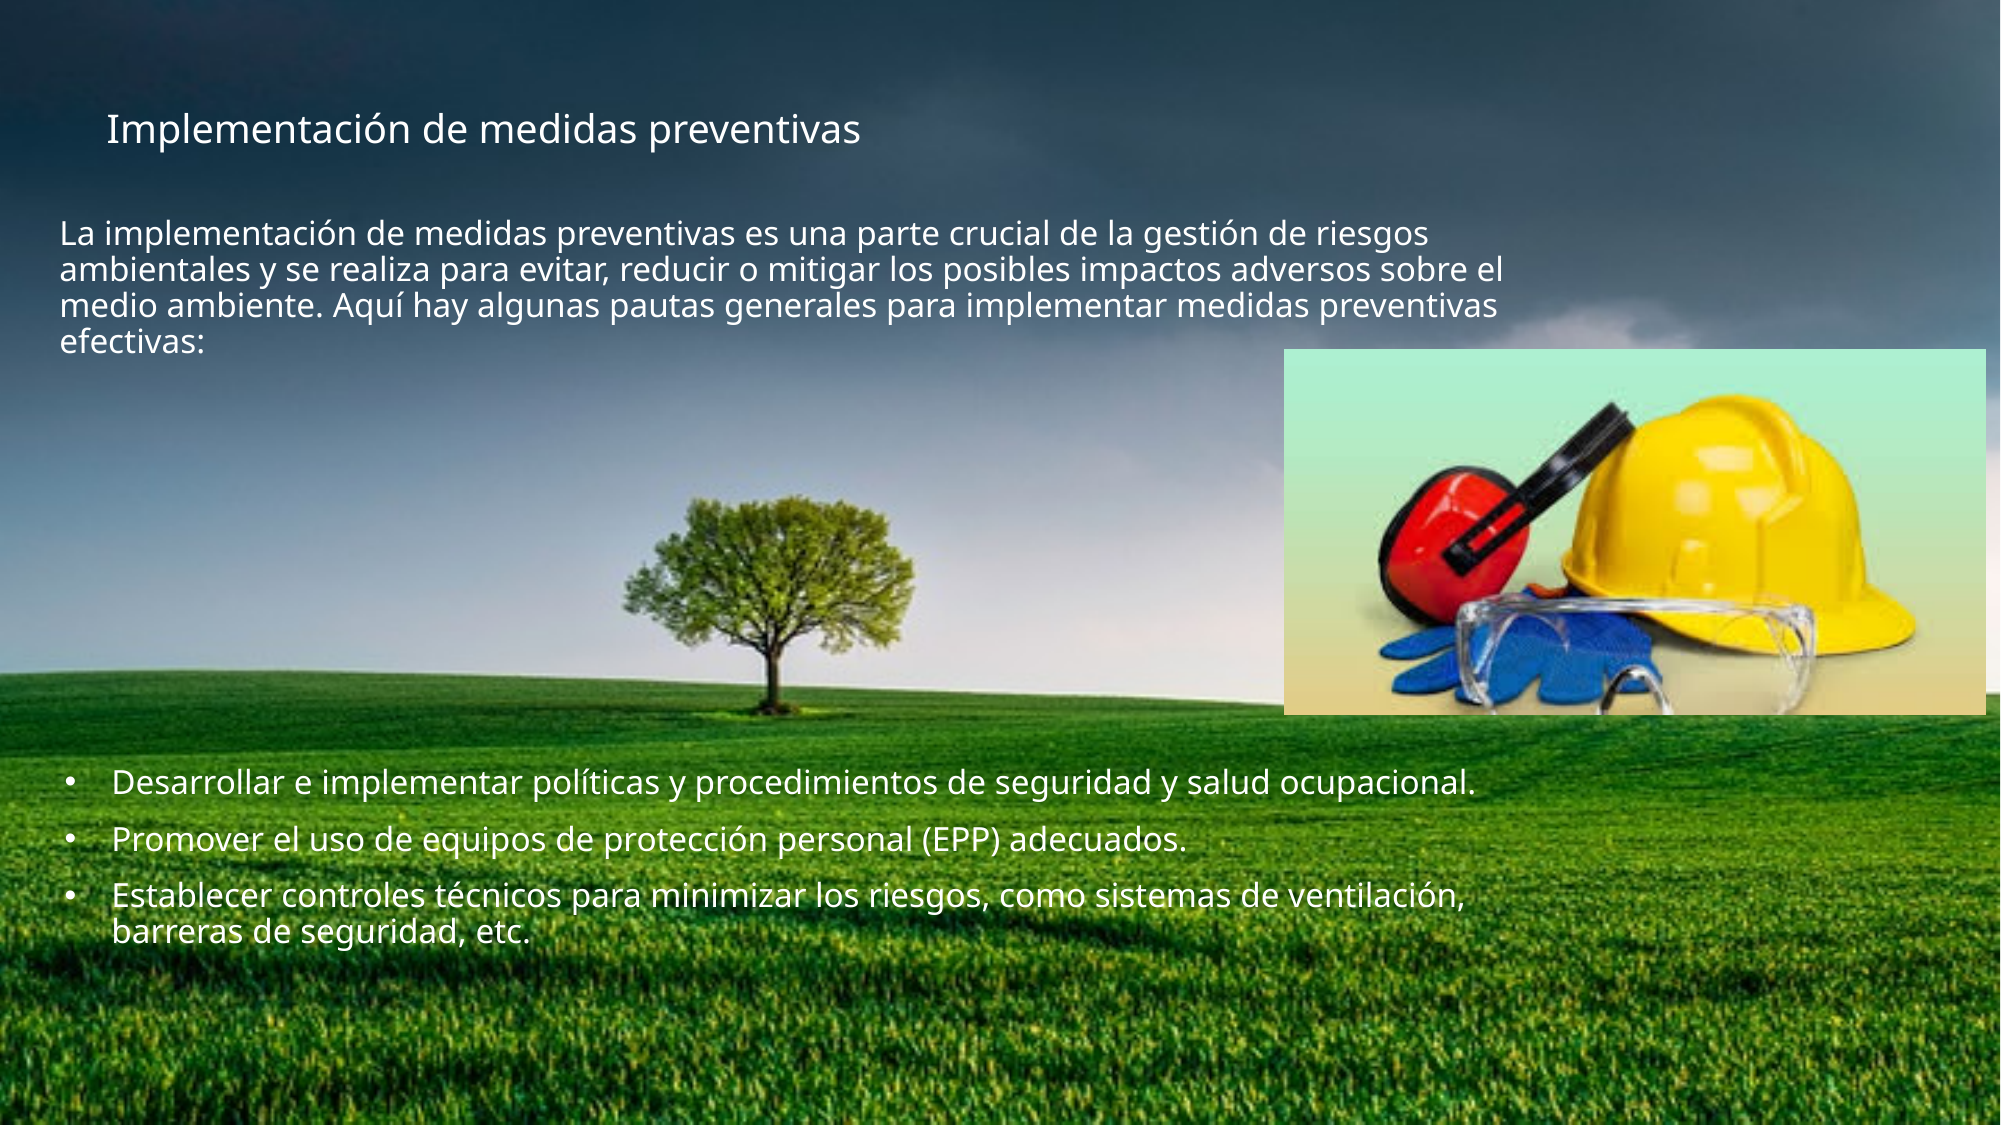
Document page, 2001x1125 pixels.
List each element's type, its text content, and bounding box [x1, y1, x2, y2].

picture [0, 0, 2001, 1125]
title Implementación de medidas preventivas [44, 76, 925, 160]
text_box Desarrollar e implementar políticas y procedimientos de seguridad y salud ocupacional. Promover el uso de equipos de protección personal (EPP) adecuados. Establecer controles técnicos para minimizar los riesgos, como sistemas de ventilación, barreras de seguridad, etc. [49, 758, 1533, 1025]
subtitle La implementación de medidas preventivas es una parte crucial de la gestión de riesgos ambientales y se realiza para evitar, reducir o mitigar los posibles impactos adversos sobre el medio ambiente. Aquí hay algunas pautas generales para implementar medidas preventivas efectivas: [44, 209, 1528, 476]
